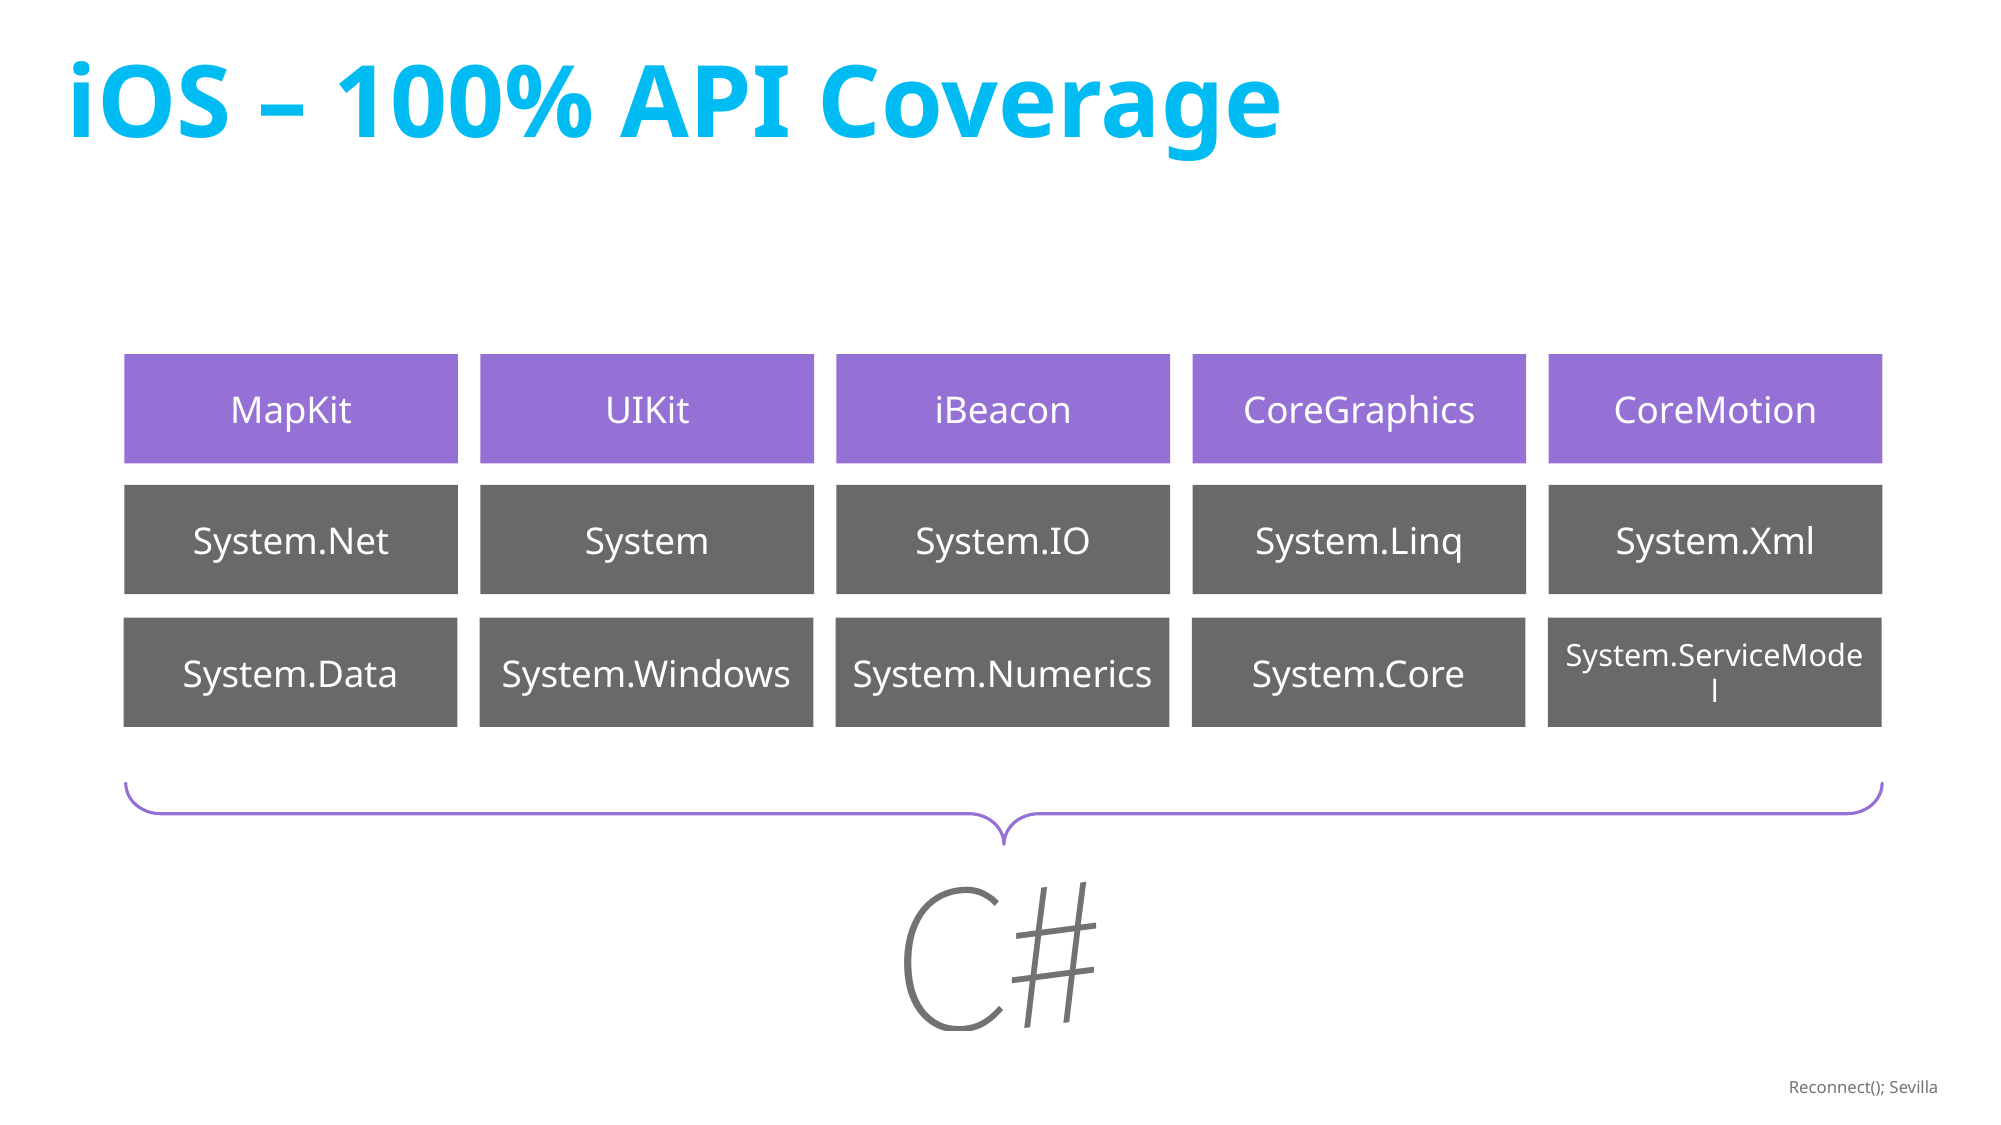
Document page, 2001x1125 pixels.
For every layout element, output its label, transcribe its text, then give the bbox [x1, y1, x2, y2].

title iOS – 100% API Coverage [44, 33, 1956, 195]
picture [903, 881, 1097, 1031]
text_box System.Core [1191, 617, 1526, 728]
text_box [124, 316, 1883, 464]
text_box [125, 782, 1883, 845]
text_box System [480, 484, 815, 595]
text_box System.Net [124, 484, 459, 595]
text_box System.Xml [1548, 484, 1883, 595]
text_box System.IO [836, 484, 1171, 595]
text_box System.ServiceModel [1547, 617, 1882, 728]
text_box System.Data [123, 617, 458, 728]
text_box System.Windows [479, 617, 814, 728]
text_box System.Numerics [835, 617, 1170, 728]
text_box System.Linq [1192, 484, 1527, 595]
